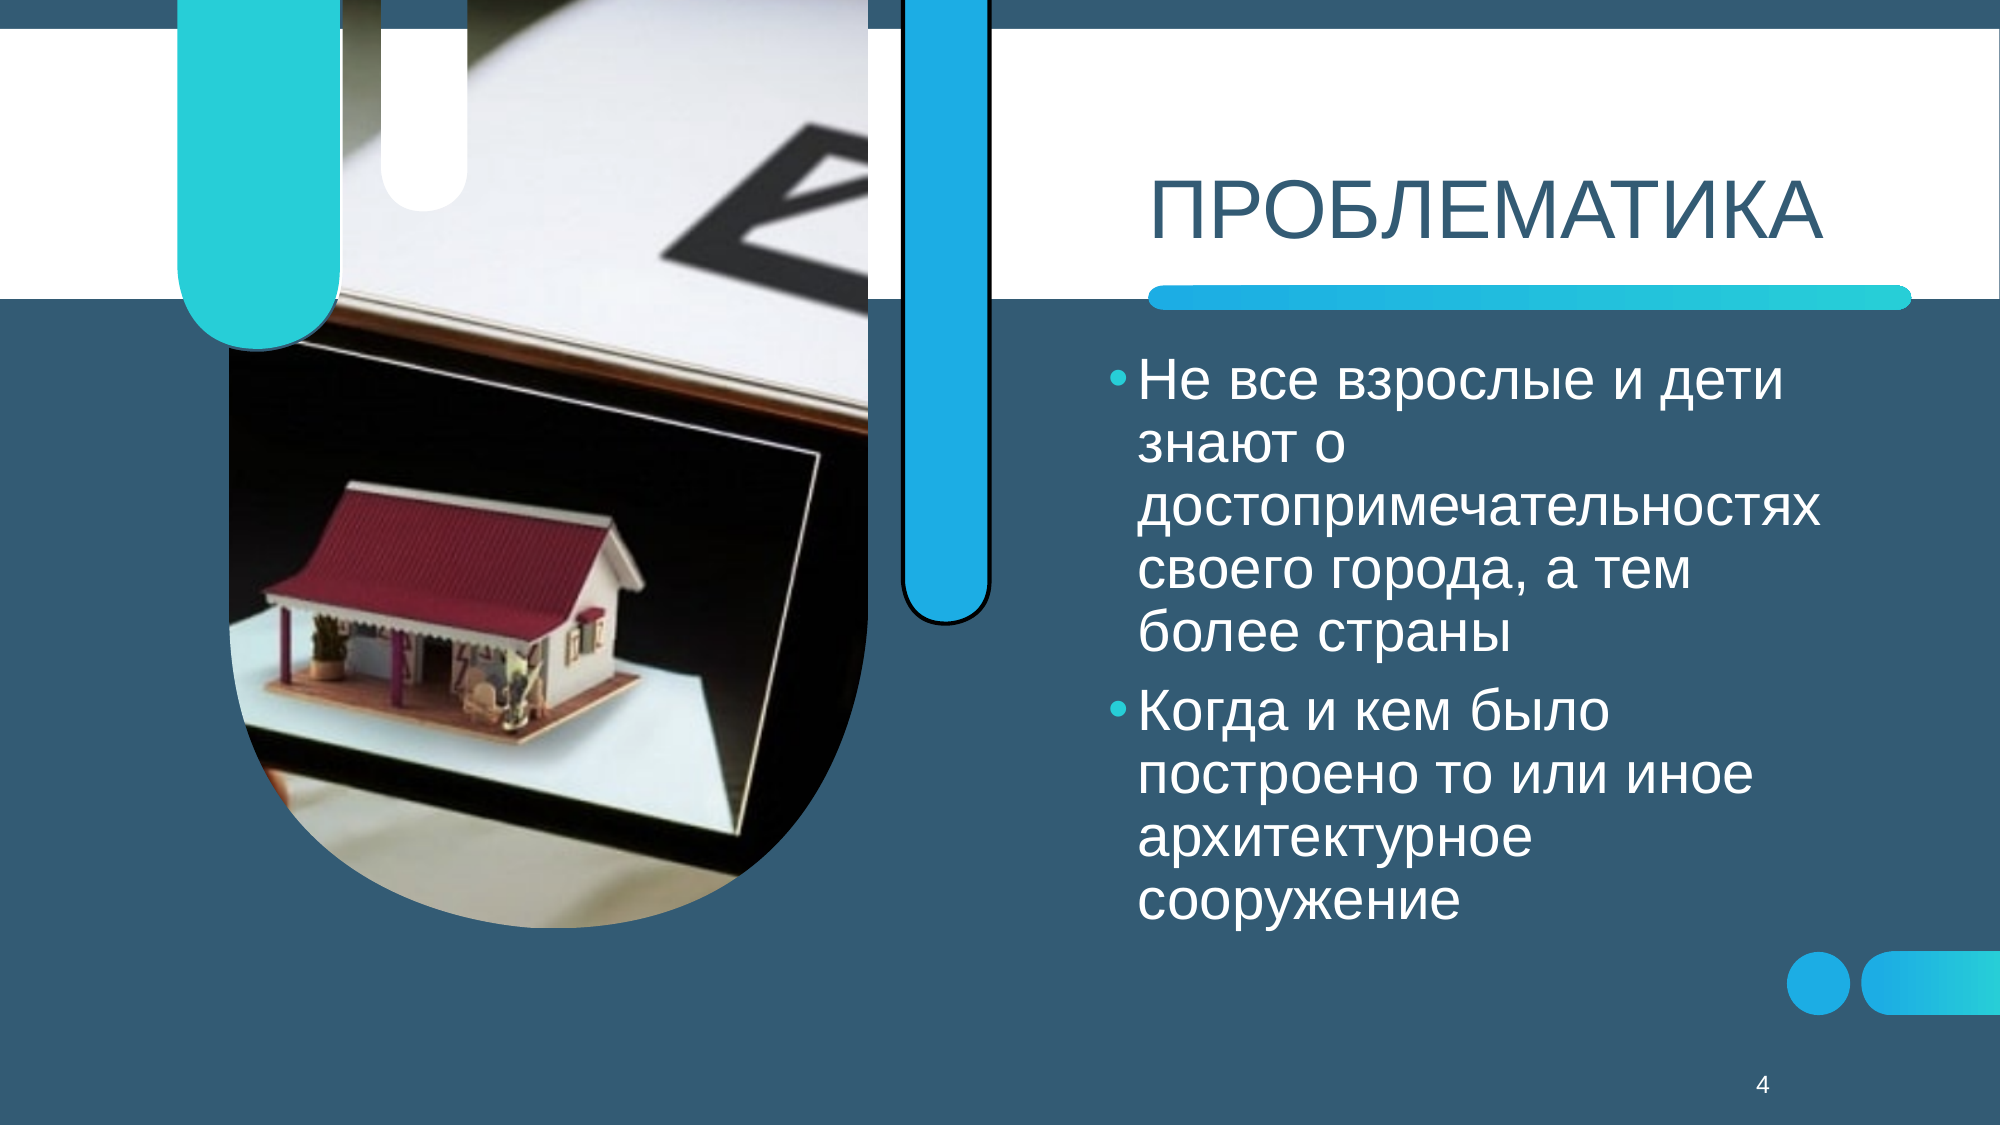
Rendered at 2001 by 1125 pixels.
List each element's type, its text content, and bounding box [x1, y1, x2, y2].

title Проблематика [1133, 148, 1934, 278]
list Не все взрослые и дети знают о достопримечательностях своего города, а тем более страны Когда и кем было построено то или иное архитектурное сооружение [1093, 342, 1880, 945]
picture [228, 0, 869, 929]
slide_number 4 [1748, 1053, 1904, 1114]
